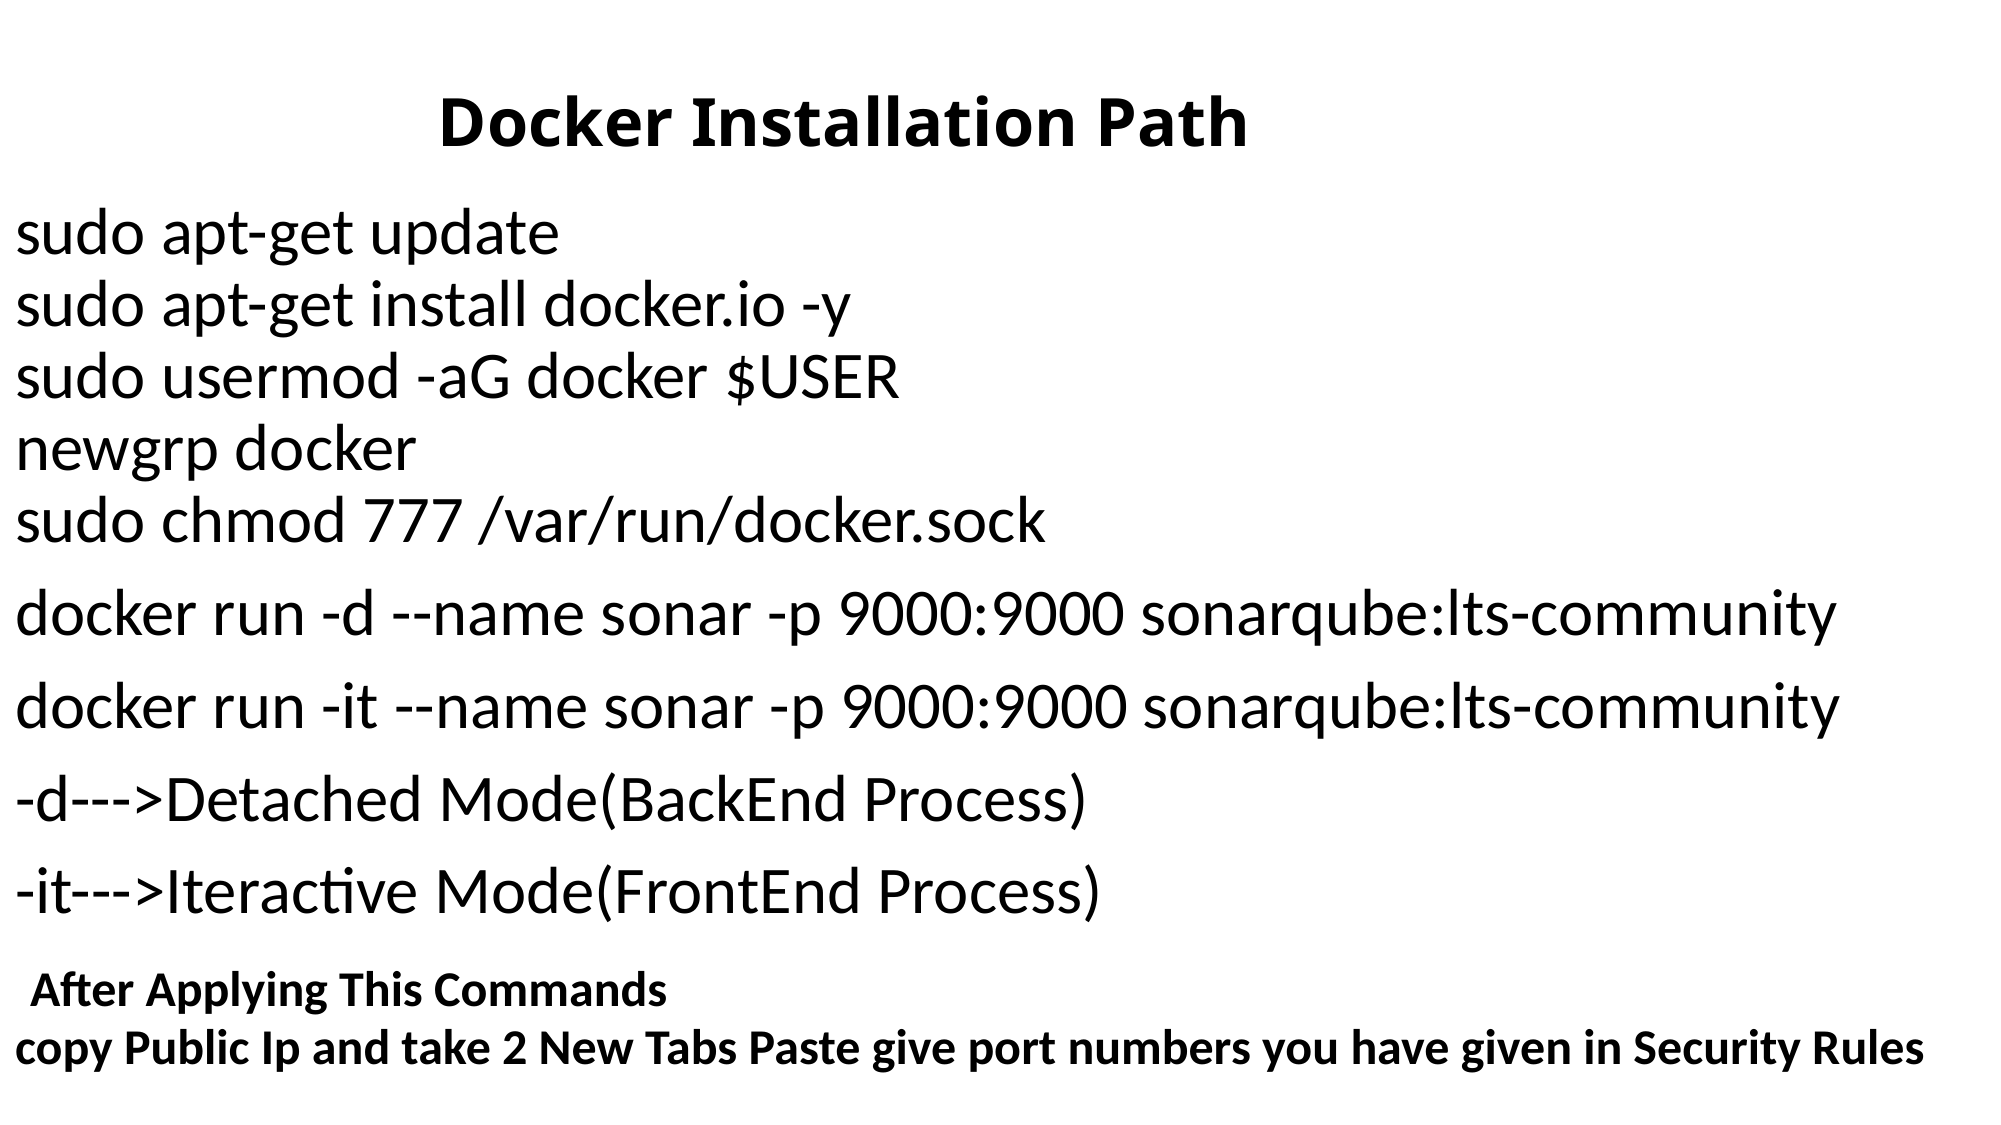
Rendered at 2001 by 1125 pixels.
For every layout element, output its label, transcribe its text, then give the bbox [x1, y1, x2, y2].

list sudo apt-get update sudo apt-get install docker.io -y sudo usermod -aG docker $USER newgrp docker sudo chmod 777 /var/run/docker.sock docker run -d --name sonar -p 9000:9000 sonarqube:lts-community docker run -it --name sonar -p 9000:9000 sonarqube:lts-community -d--->Detached Mode(BackEnd Process) -it--->Iteractive Mode(FrontEnd Process) After Applying This Commands copy Public Ip and take 2 New Tabs Paste give port numbers you have given in Security Rules [0, 189, 2000, 1125]
title Docker Installation Path [26, 59, 1963, 189]
